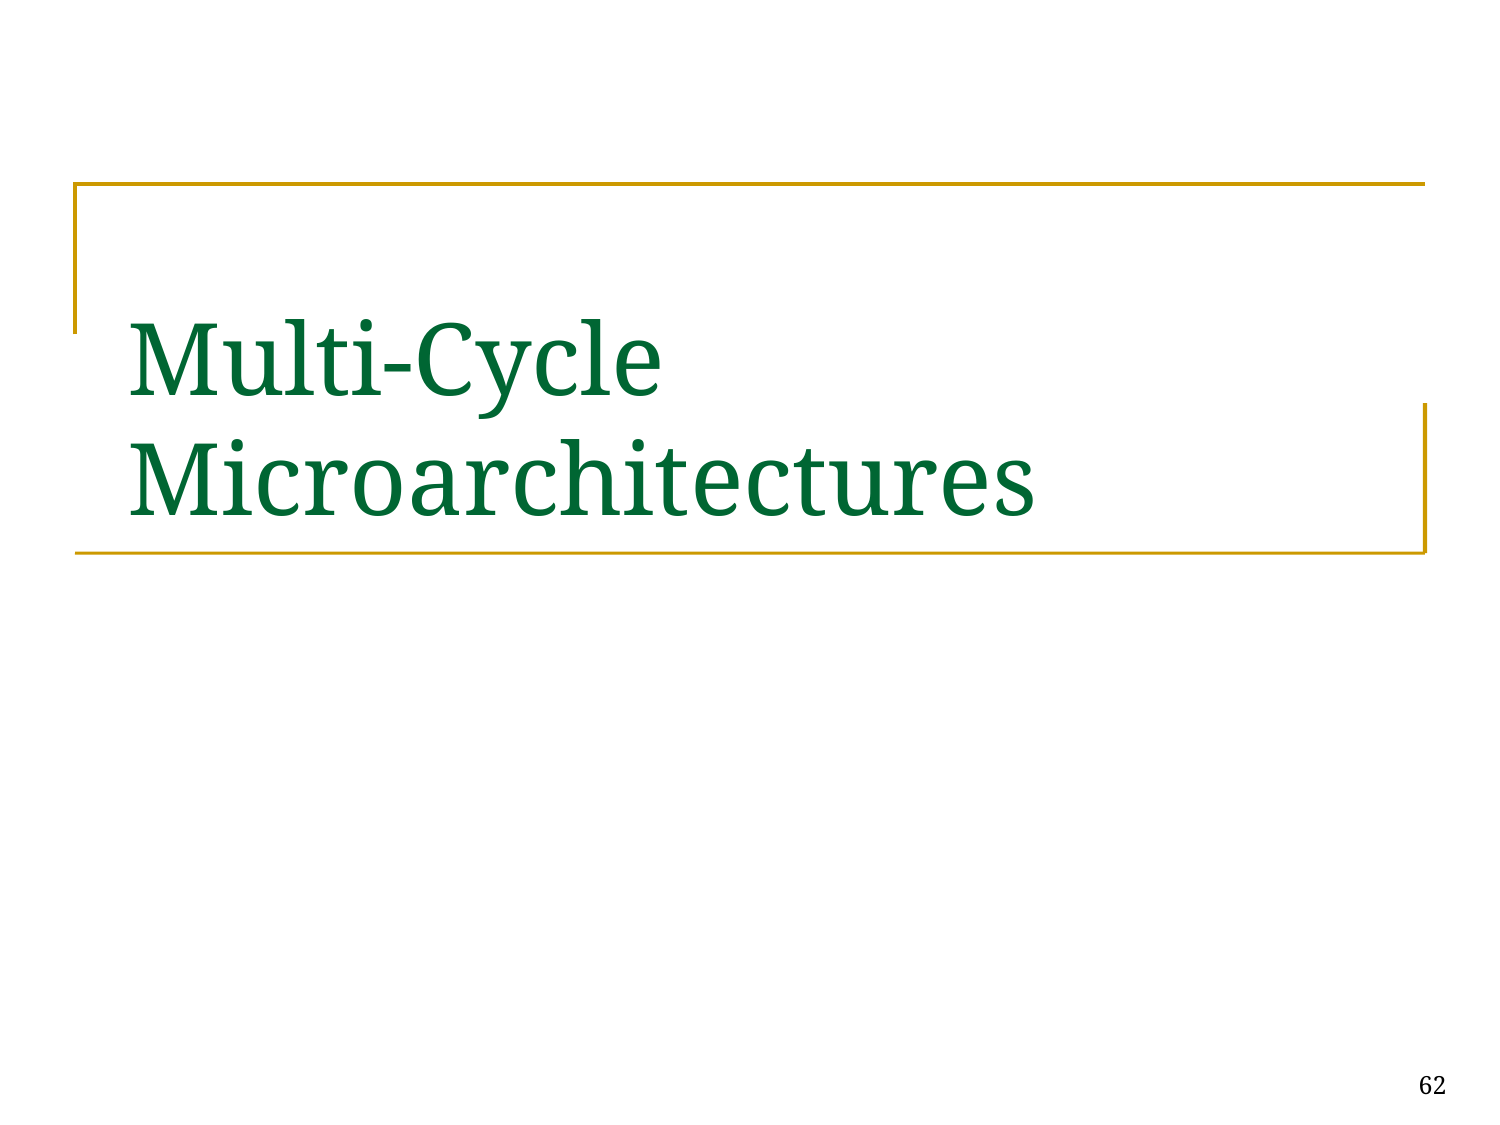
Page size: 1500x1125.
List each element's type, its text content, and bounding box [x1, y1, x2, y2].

title Multi-Cycle Microarchitectures [112, 287, 1438, 575]
slide_number 62 [1111, 1036, 1462, 1112]
